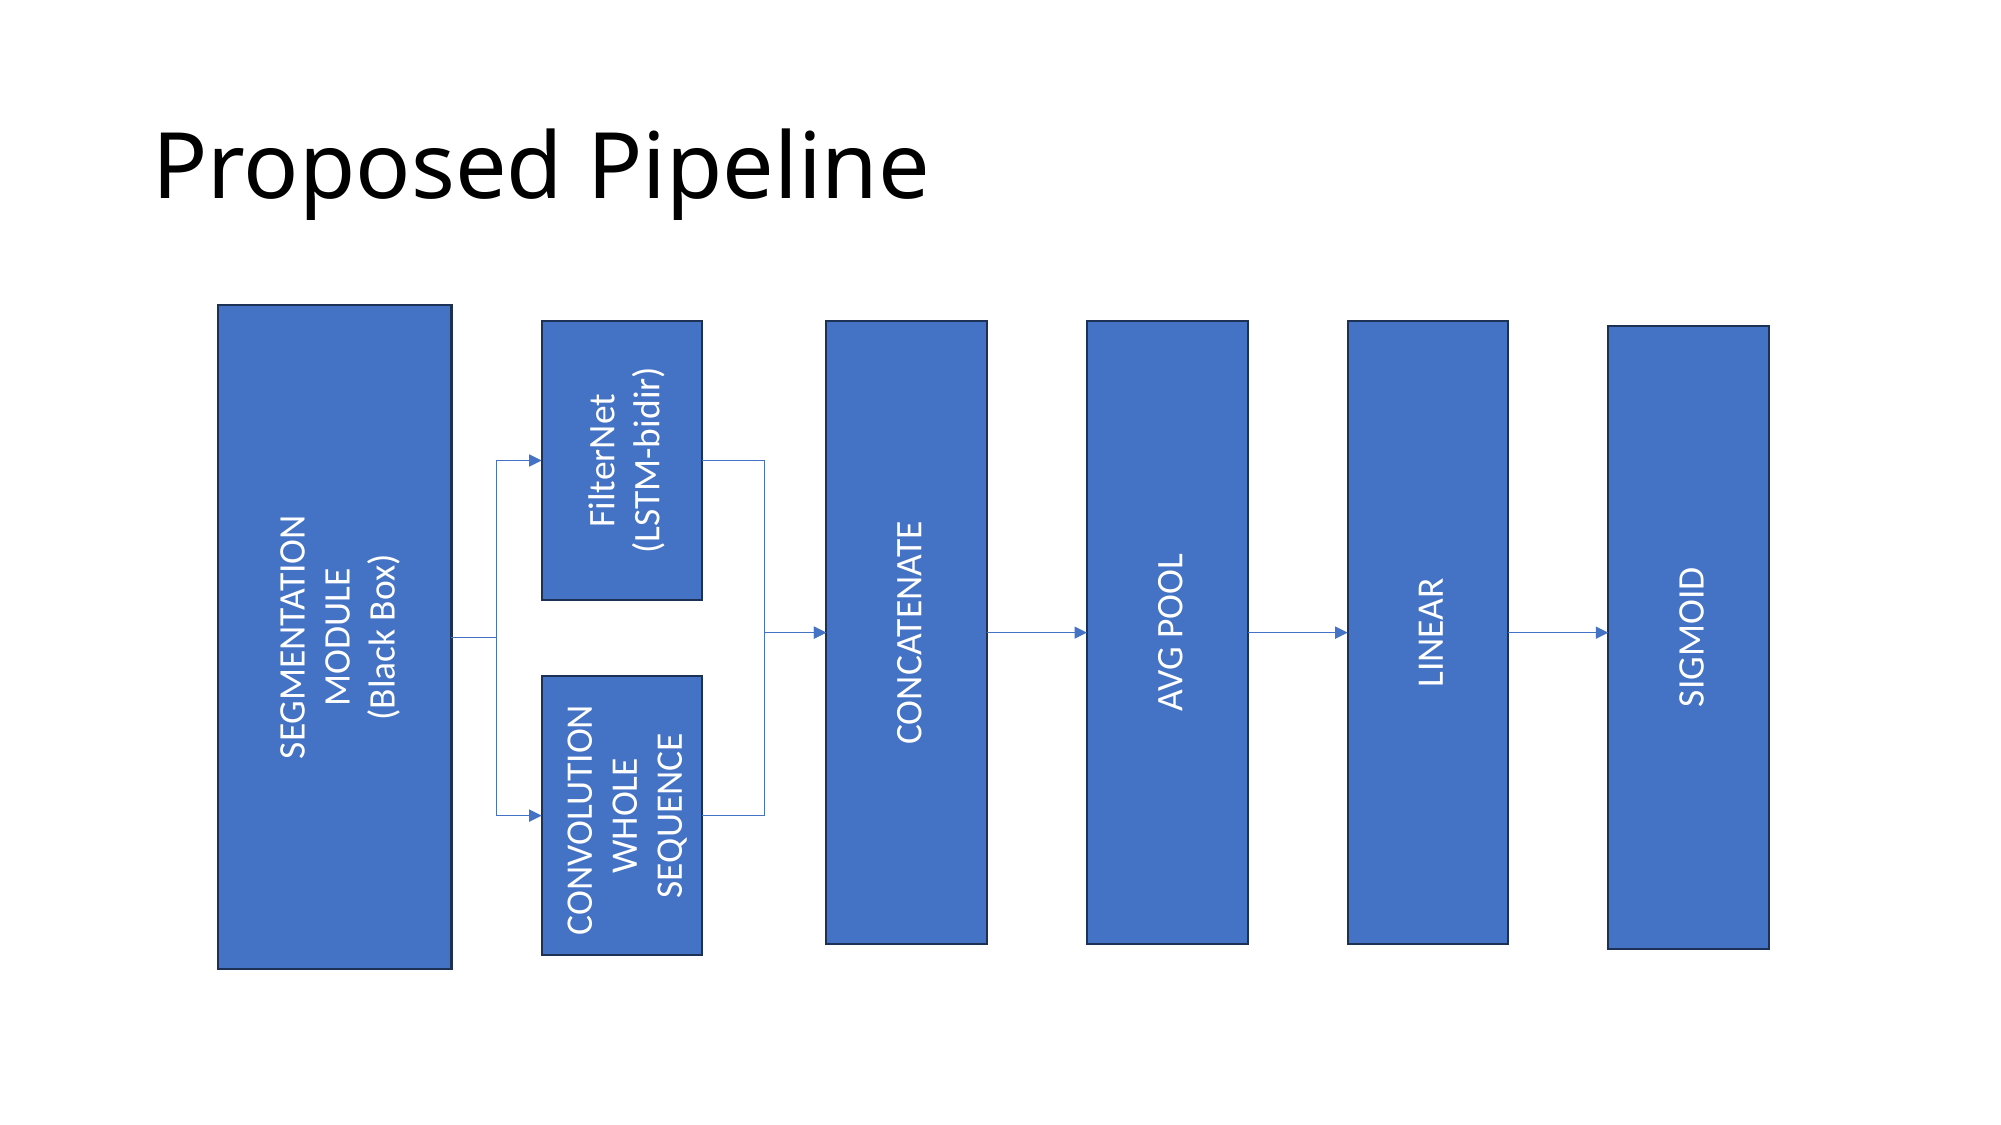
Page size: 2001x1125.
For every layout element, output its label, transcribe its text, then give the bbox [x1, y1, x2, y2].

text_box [451, 460, 542, 638]
text_box SIGMOID [1607, 325, 1770, 950]
text_box SEGMENTATION MODULE (Black Box) [217, 304, 453, 970]
title Proposed Pipeline [137, 59, 1863, 278]
text_box FilterNet (LSTM-bidir) [541, 320, 703, 601]
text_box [702, 632, 827, 816]
text_box CONCATENATE [825, 320, 988, 945]
text_box AVG POOL [1086, 320, 1249, 945]
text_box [702, 460, 827, 632]
text_box CONVOLUTION WHOLE SEQUENCE [541, 675, 703, 956]
text_box LINEAR [1347, 320, 1509, 945]
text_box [451, 638, 542, 816]
